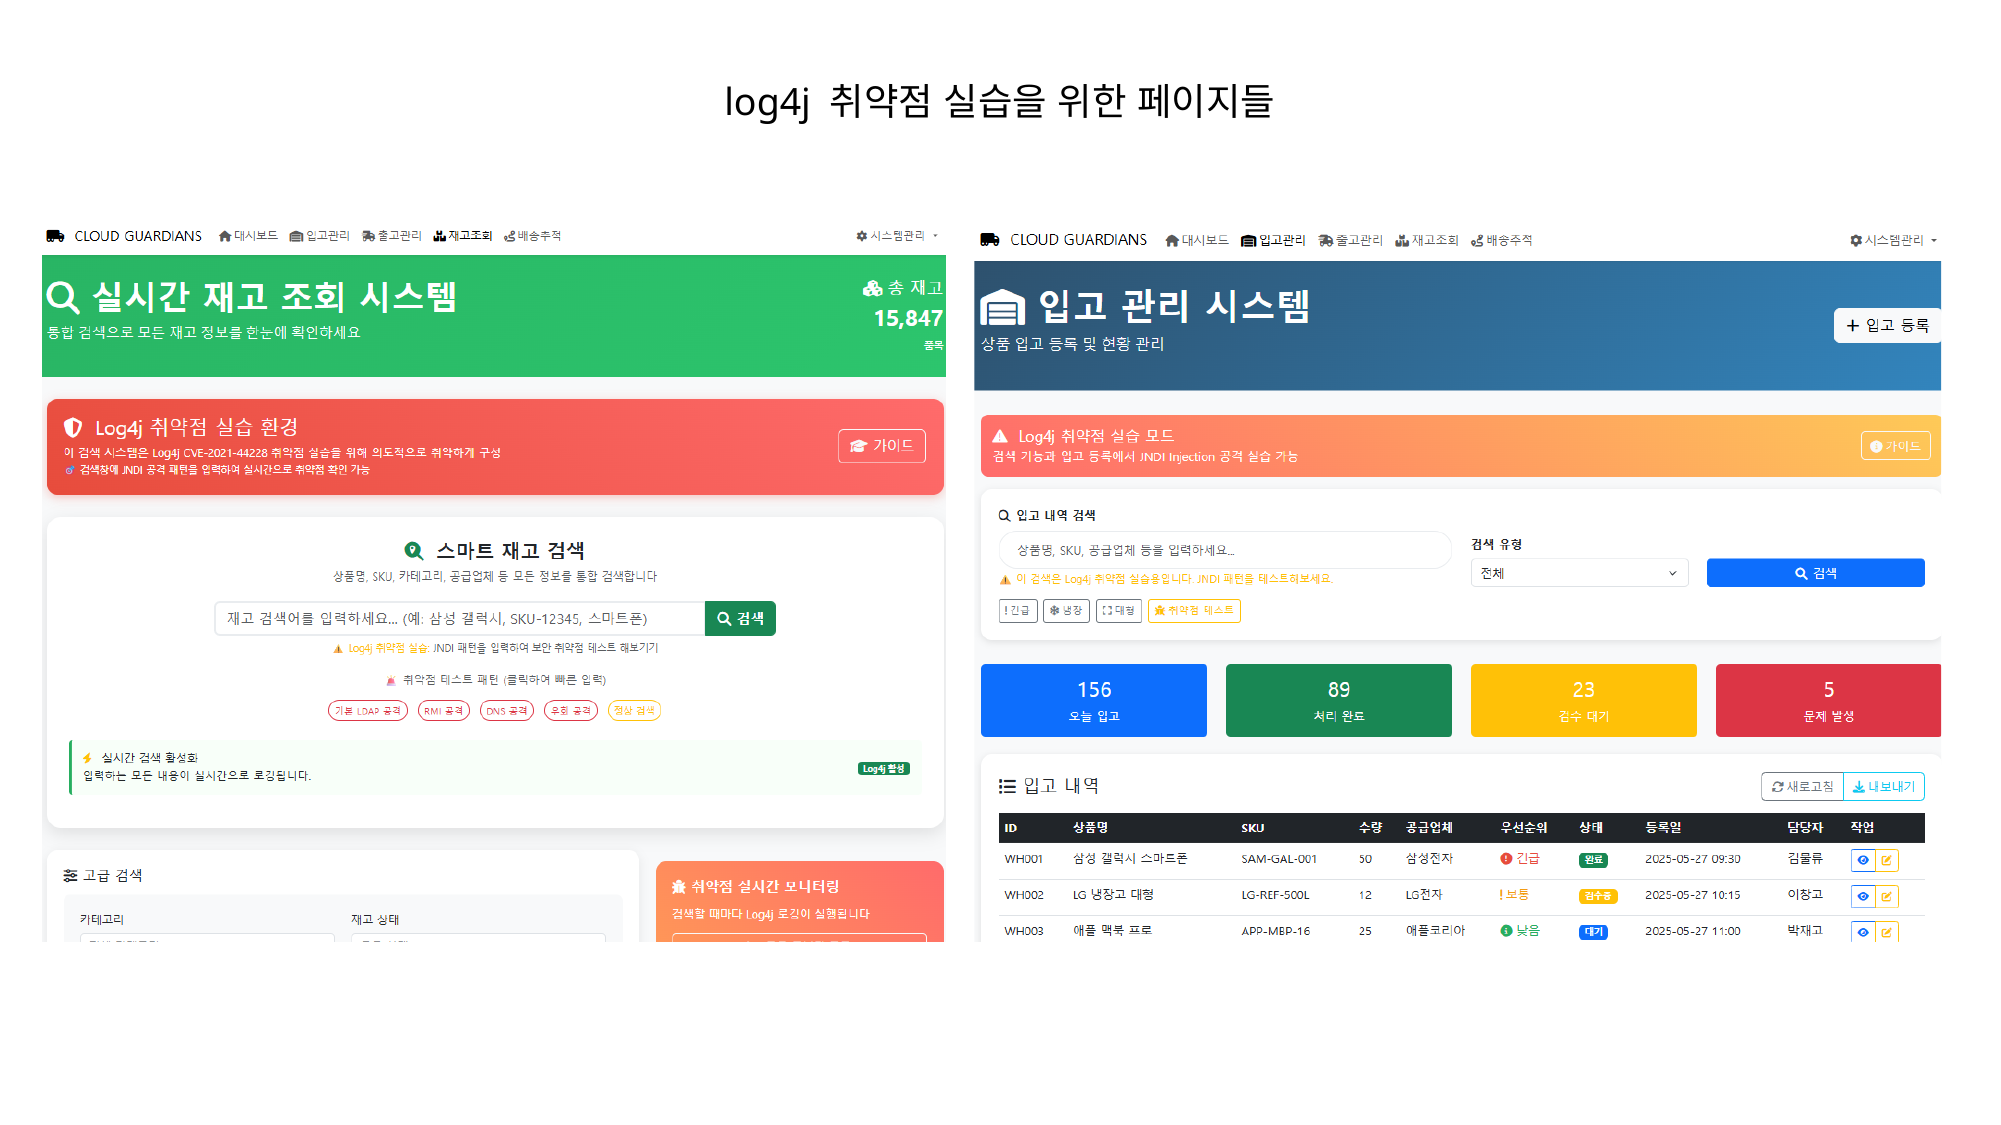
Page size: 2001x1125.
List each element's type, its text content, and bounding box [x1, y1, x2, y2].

picture [973, 222, 1942, 942]
picture [41, 222, 946, 942]
text_box log4j 취약점 실습을 위한 페이지들 [709, 70, 1291, 130]
